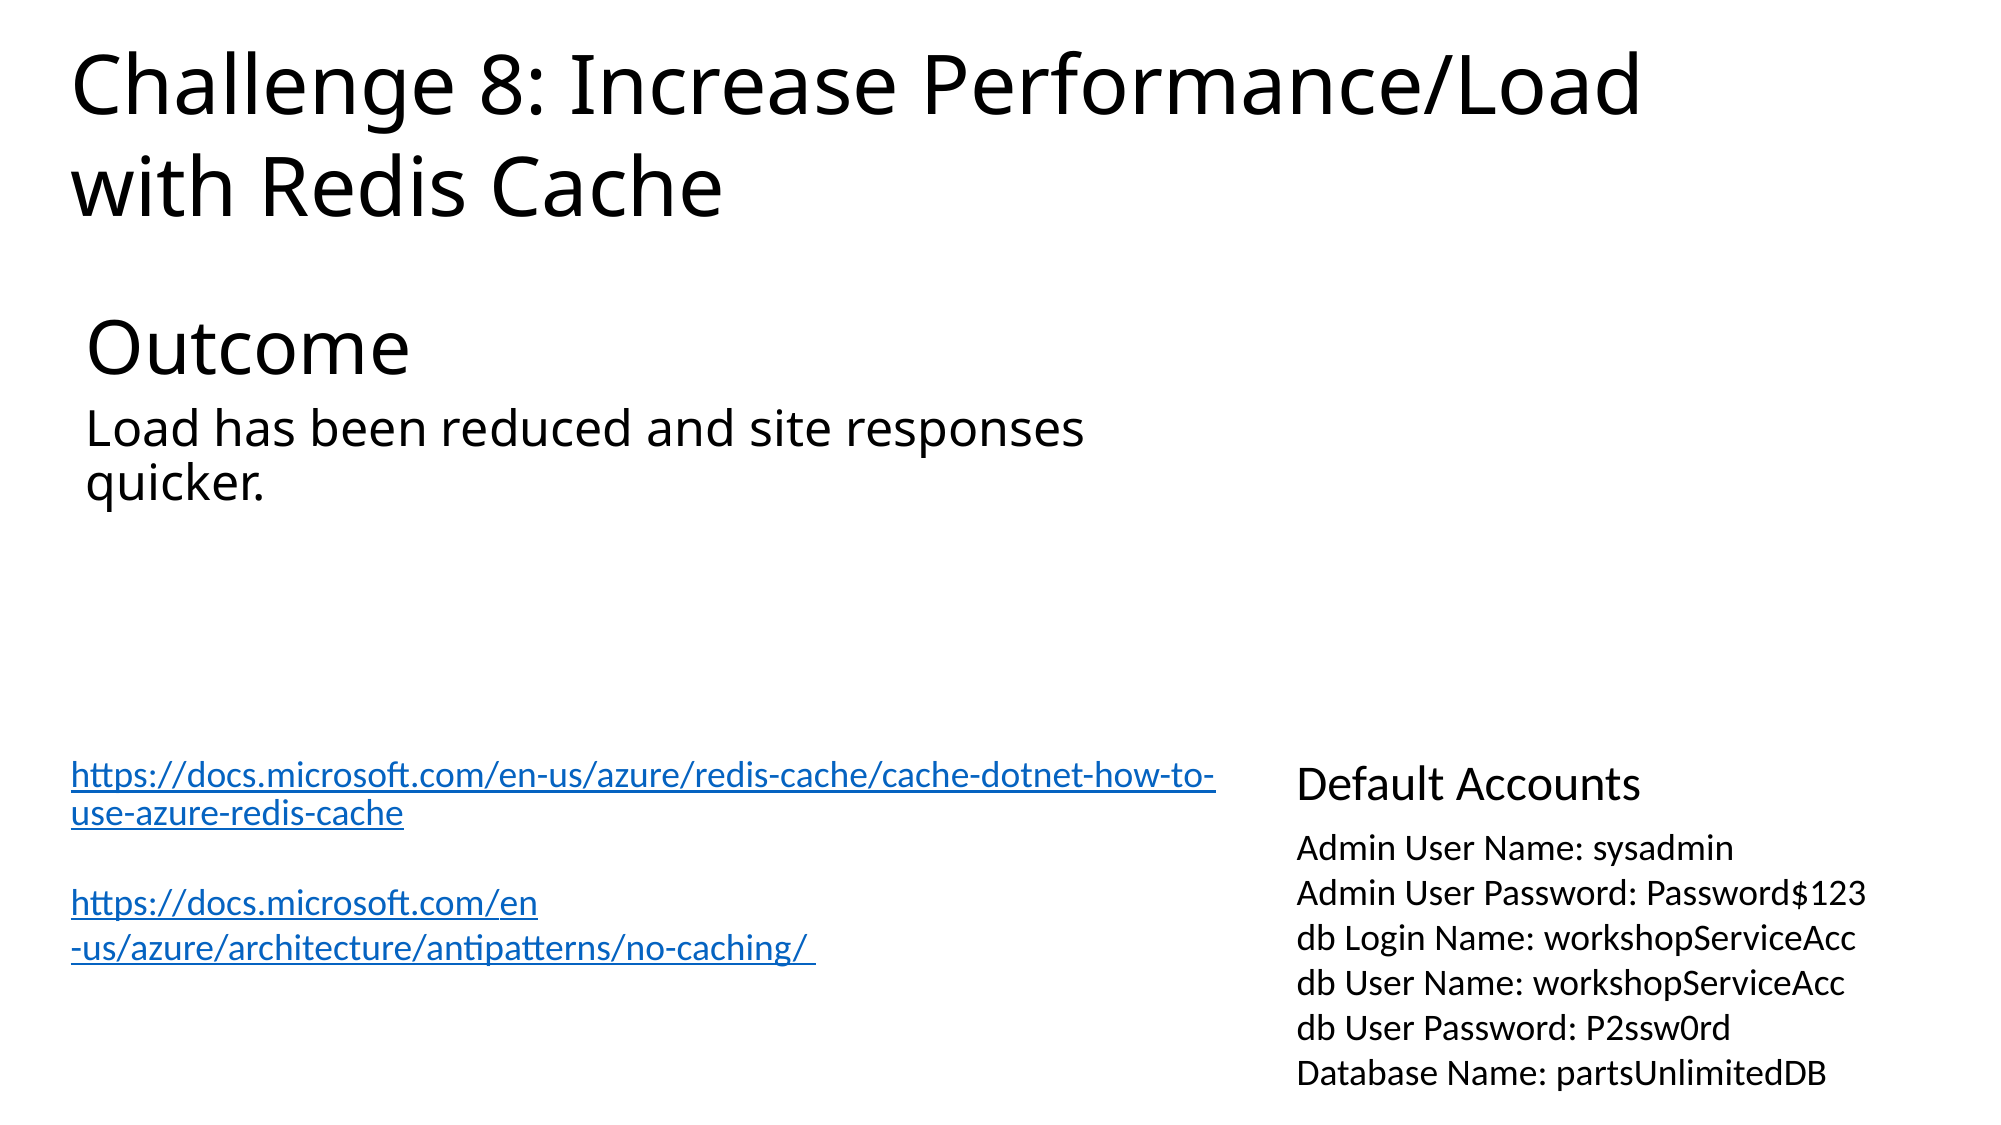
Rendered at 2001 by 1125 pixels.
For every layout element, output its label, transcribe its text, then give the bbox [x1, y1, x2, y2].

text_box Outcome Load has been reduced and site responses quicker. [55, 285, 1245, 535]
text_box https://docs.microsoft.com/en-us/azure/redis-cache/cache-dotnet-how-to-use-azure-redis-cache https://docs.microsoft.com/en-us/azure/architecture/antipatterns/no-caching/ [55, 742, 1245, 938]
text_box Default Accounts Admin User Name: sysadmin Admin User Password: Password$123 db Login Name: workshopServiceAcc db User Name: workshopServiceAcc db User Password: P2ssw0rd Database Name: partsUnlimitedDB [1281, 742, 1957, 1101]
title Challenge 8: Increase Performance/Load with Redis Cache [55, 26, 1781, 244]
